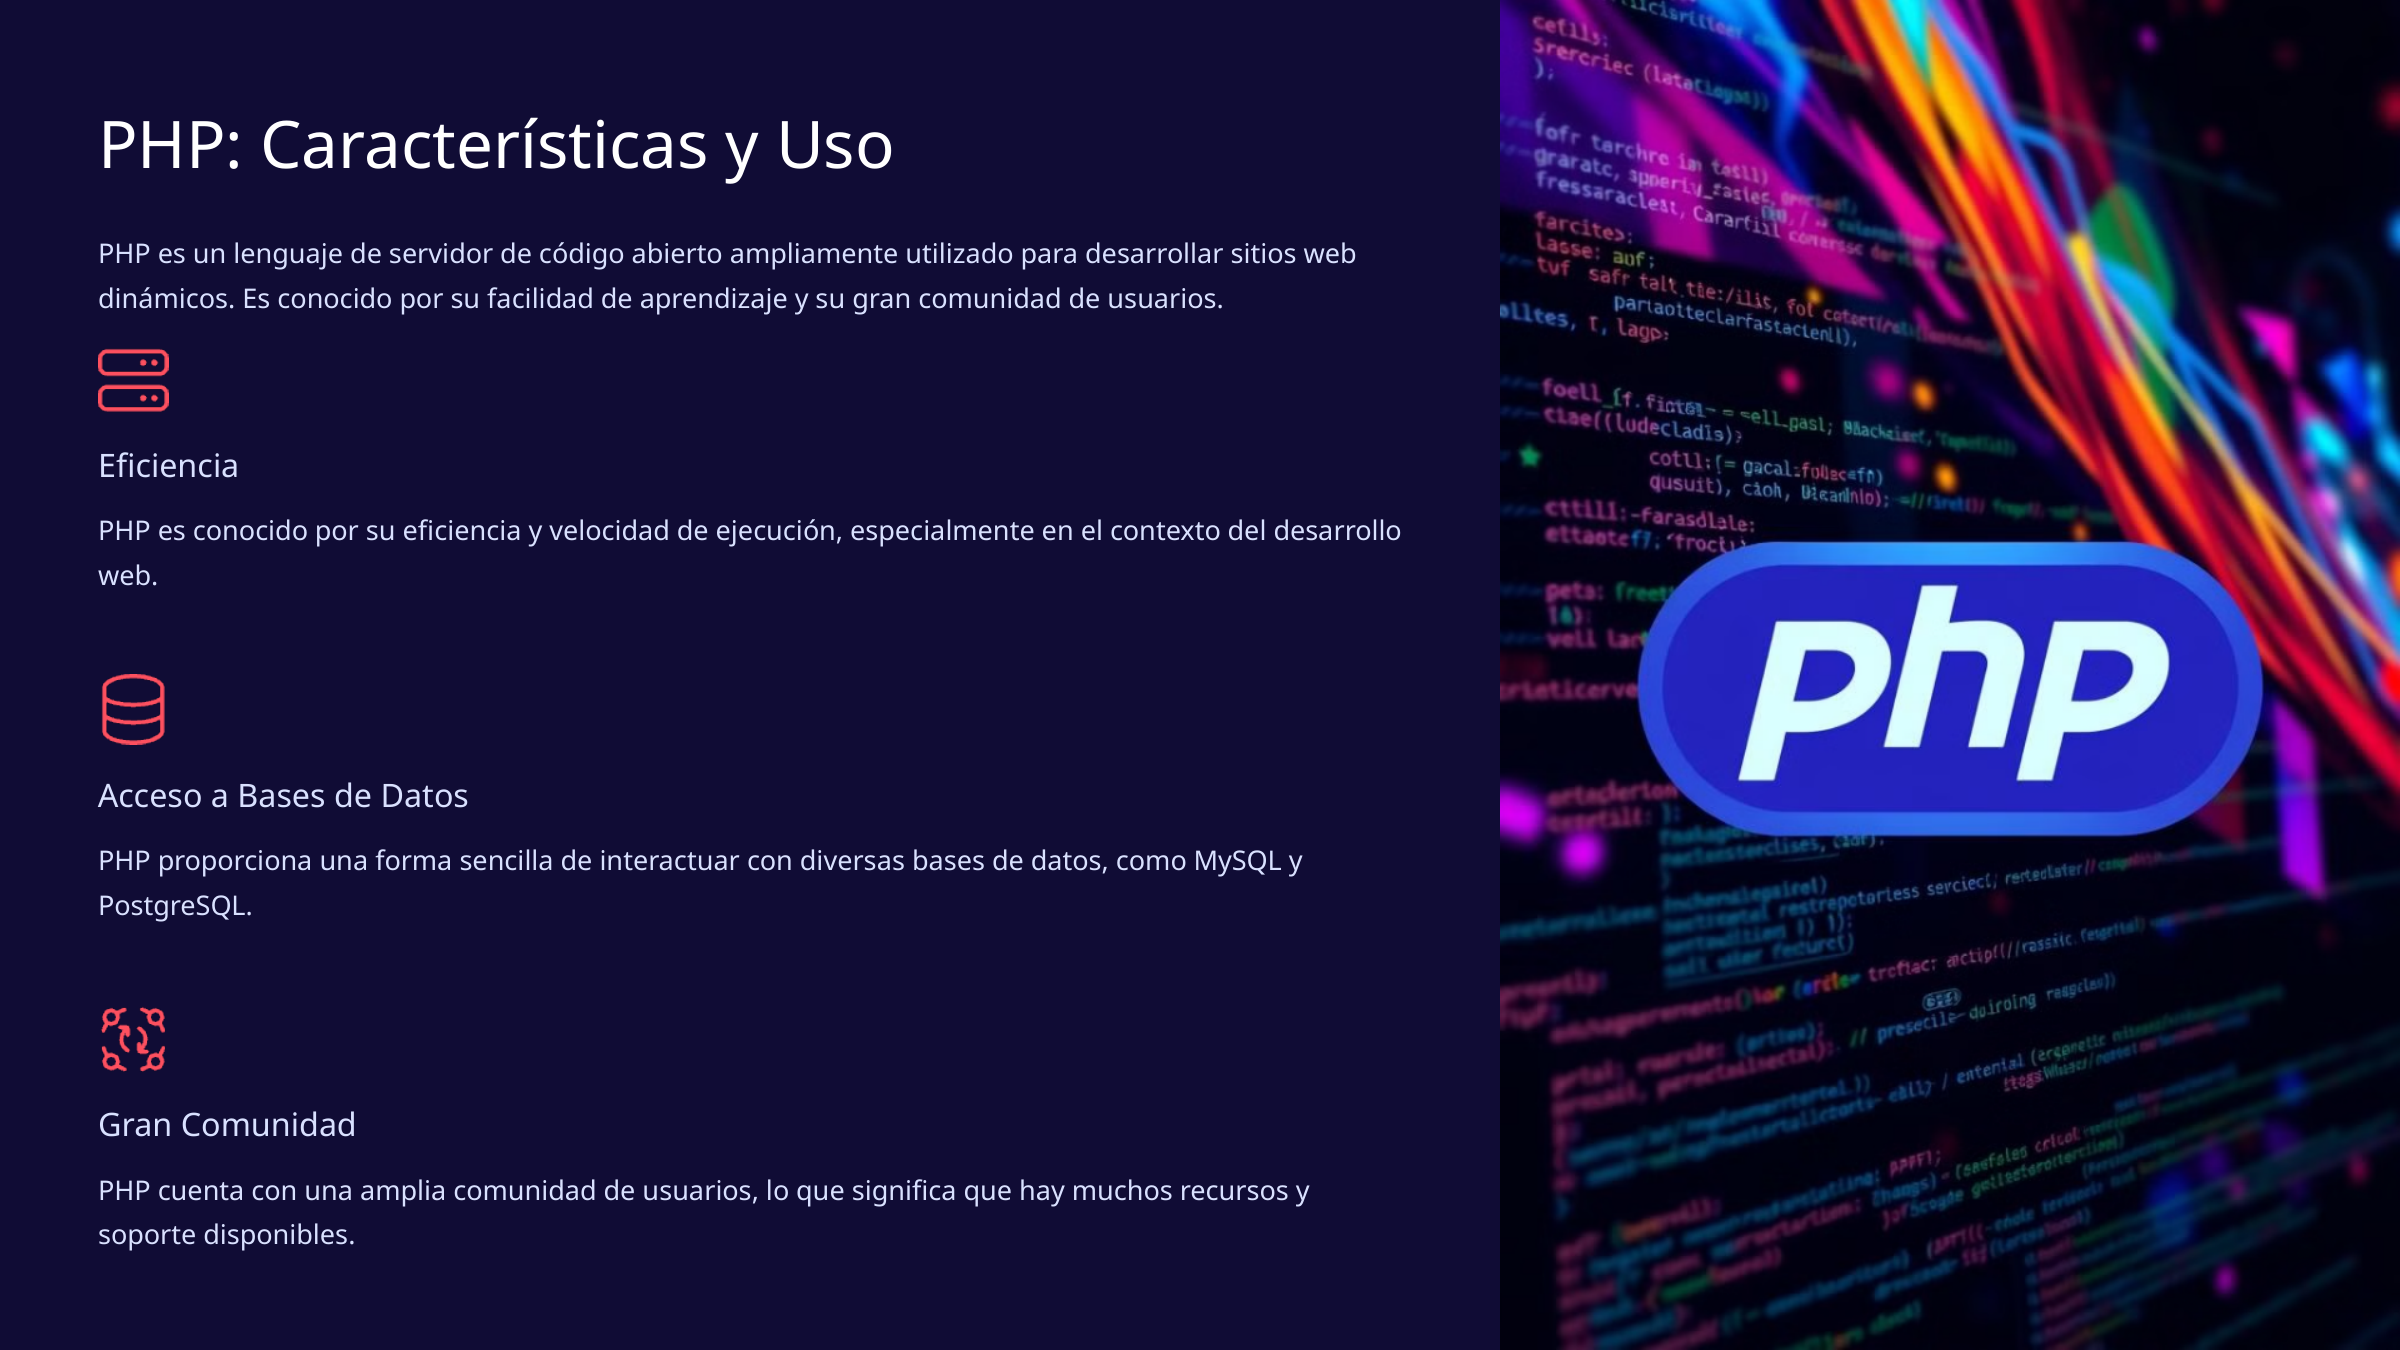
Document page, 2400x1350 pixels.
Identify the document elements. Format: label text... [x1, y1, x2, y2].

text_box PHP cuenta con una amplia comunidad de usuarios, lo que significa que hay muchos recursos y soporte disponibles. [98, 1160, 1402, 1251]
text_box Acceso a Bases de Datos [97, 772, 459, 815]
picture [97, 674, 169, 745]
text_box PHP proporciona una forma sencilla de interactuar con diversas bases de datos, como MySQL y PostgreSQL. [98, 830, 1402, 921]
text_box PHP es conocido por su eficiencia y velocidad de ejecución, especialmente en el contexto del desarrollo web. [98, 501, 1402, 591]
text_box PHP: Características y Uso [98, 99, 865, 183]
picture [97, 345, 169, 416]
text_box Gran Comunidad [98, 1102, 428, 1144]
text_box PHP es un lenguaje de servidor de código abierto ampliamente utilizado para desarrollar sitios web dinámicos. Es conocido por su facilidad de aprendizaje y su gran comunidad de usuarios. [98, 224, 1402, 314]
picture [97, 1004, 169, 1075]
picture [1499, 0, 2400, 1350]
text_box Eficiencia [98, 443, 428, 485]
